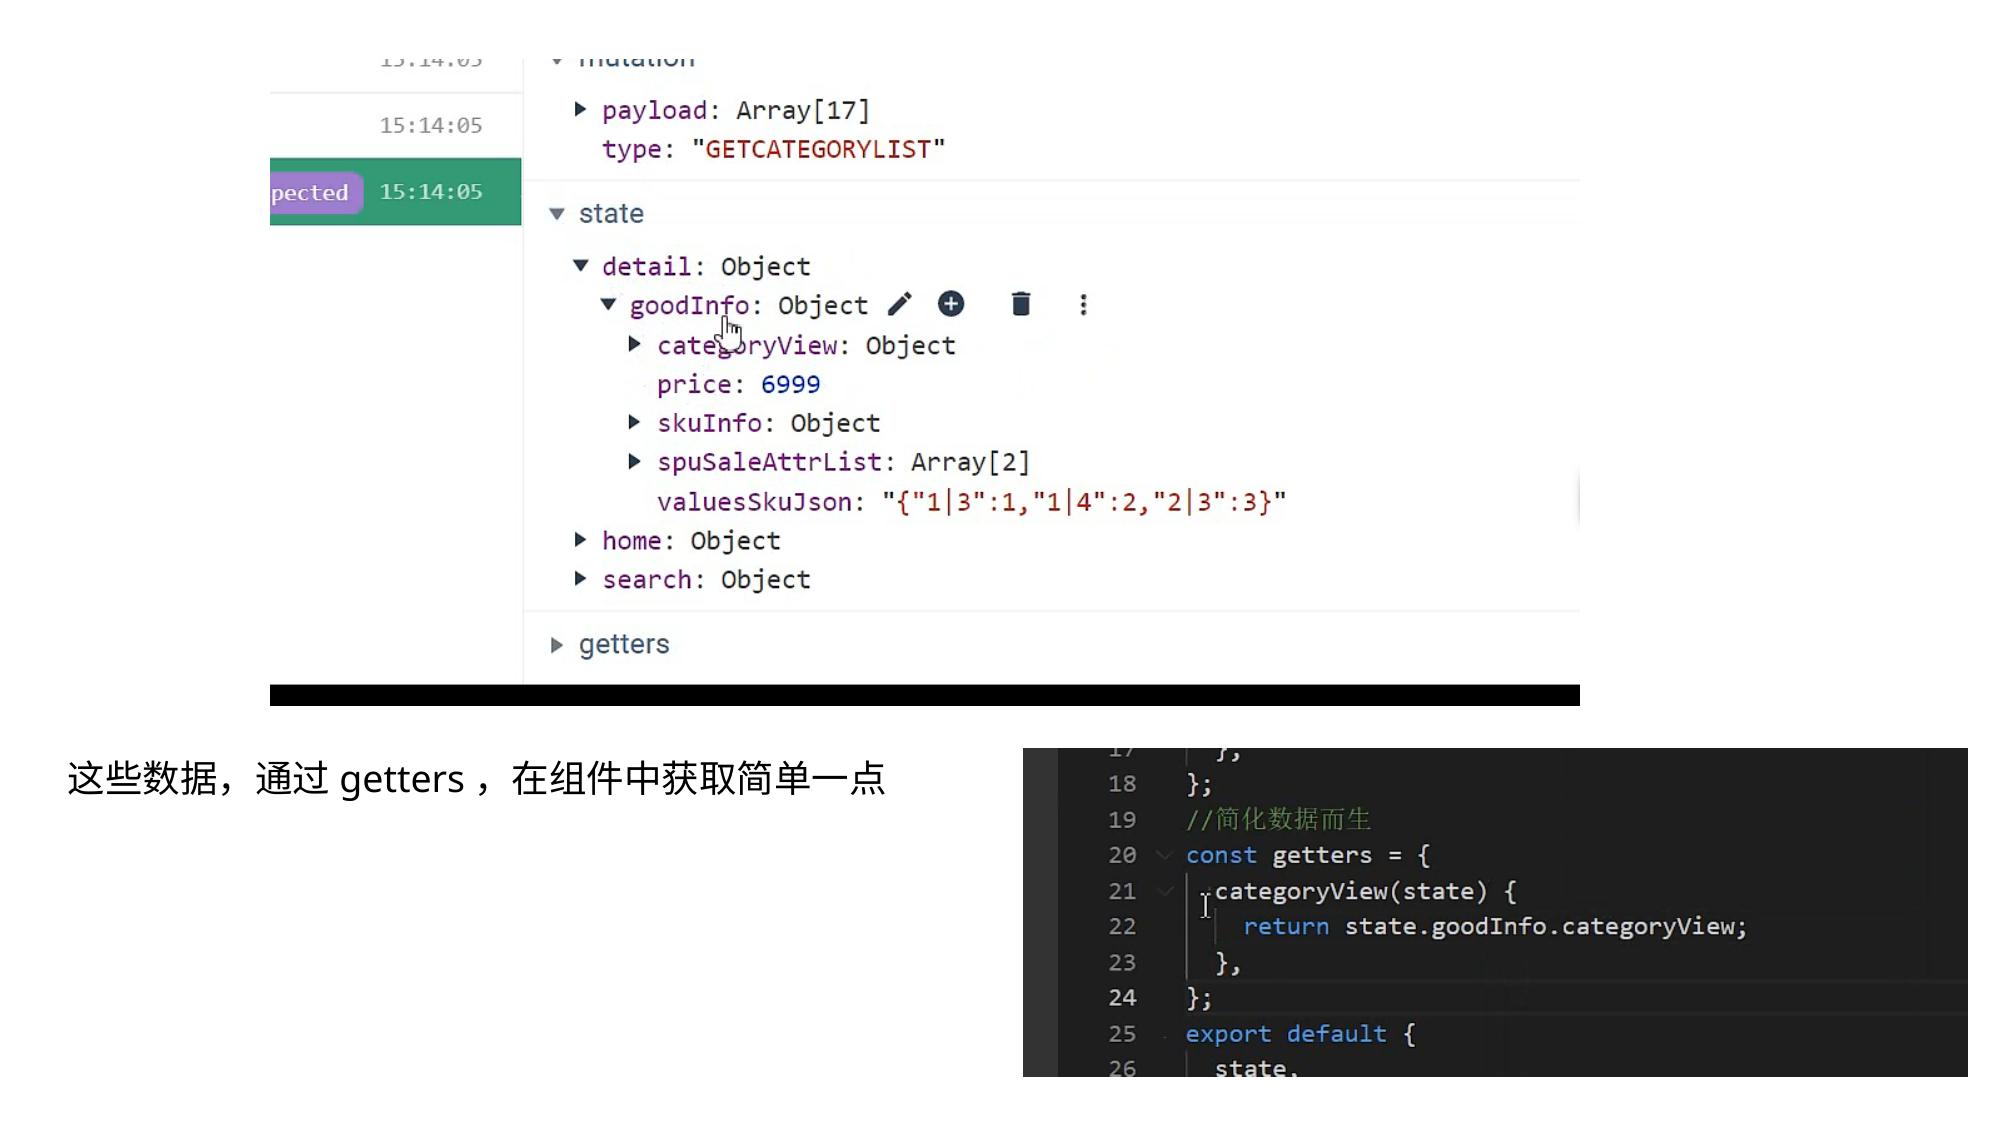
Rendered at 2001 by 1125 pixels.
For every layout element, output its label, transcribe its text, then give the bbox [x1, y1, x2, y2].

picture [270, 59, 1580, 706]
text_box 这些数据，通过getters，在组件中获取简单一点 [53, 748, 1023, 808]
picture [1023, 748, 1968, 1077]
